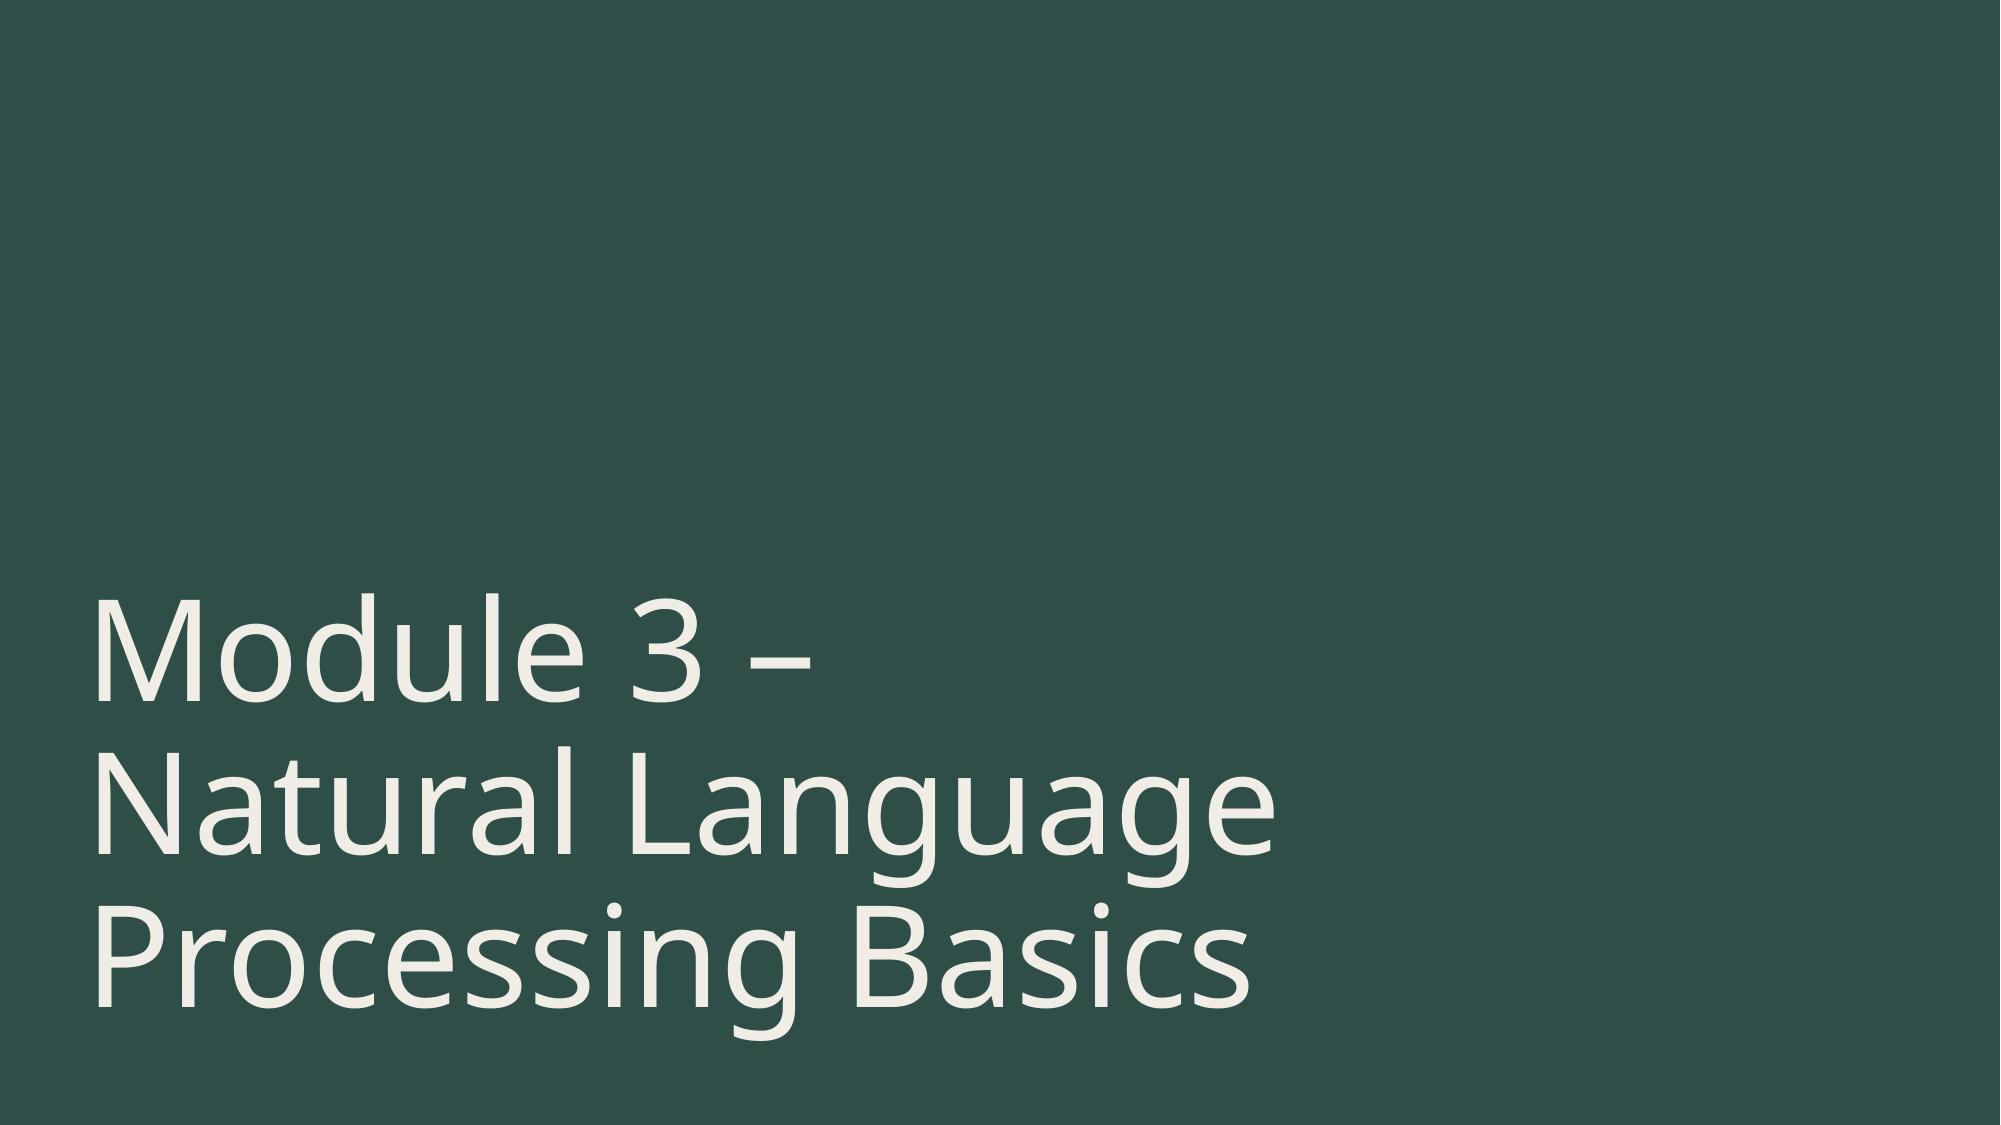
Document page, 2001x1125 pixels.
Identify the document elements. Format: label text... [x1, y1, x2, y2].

title Module 3 – Natural Language Processing Basics [70, 296, 1346, 1046]
